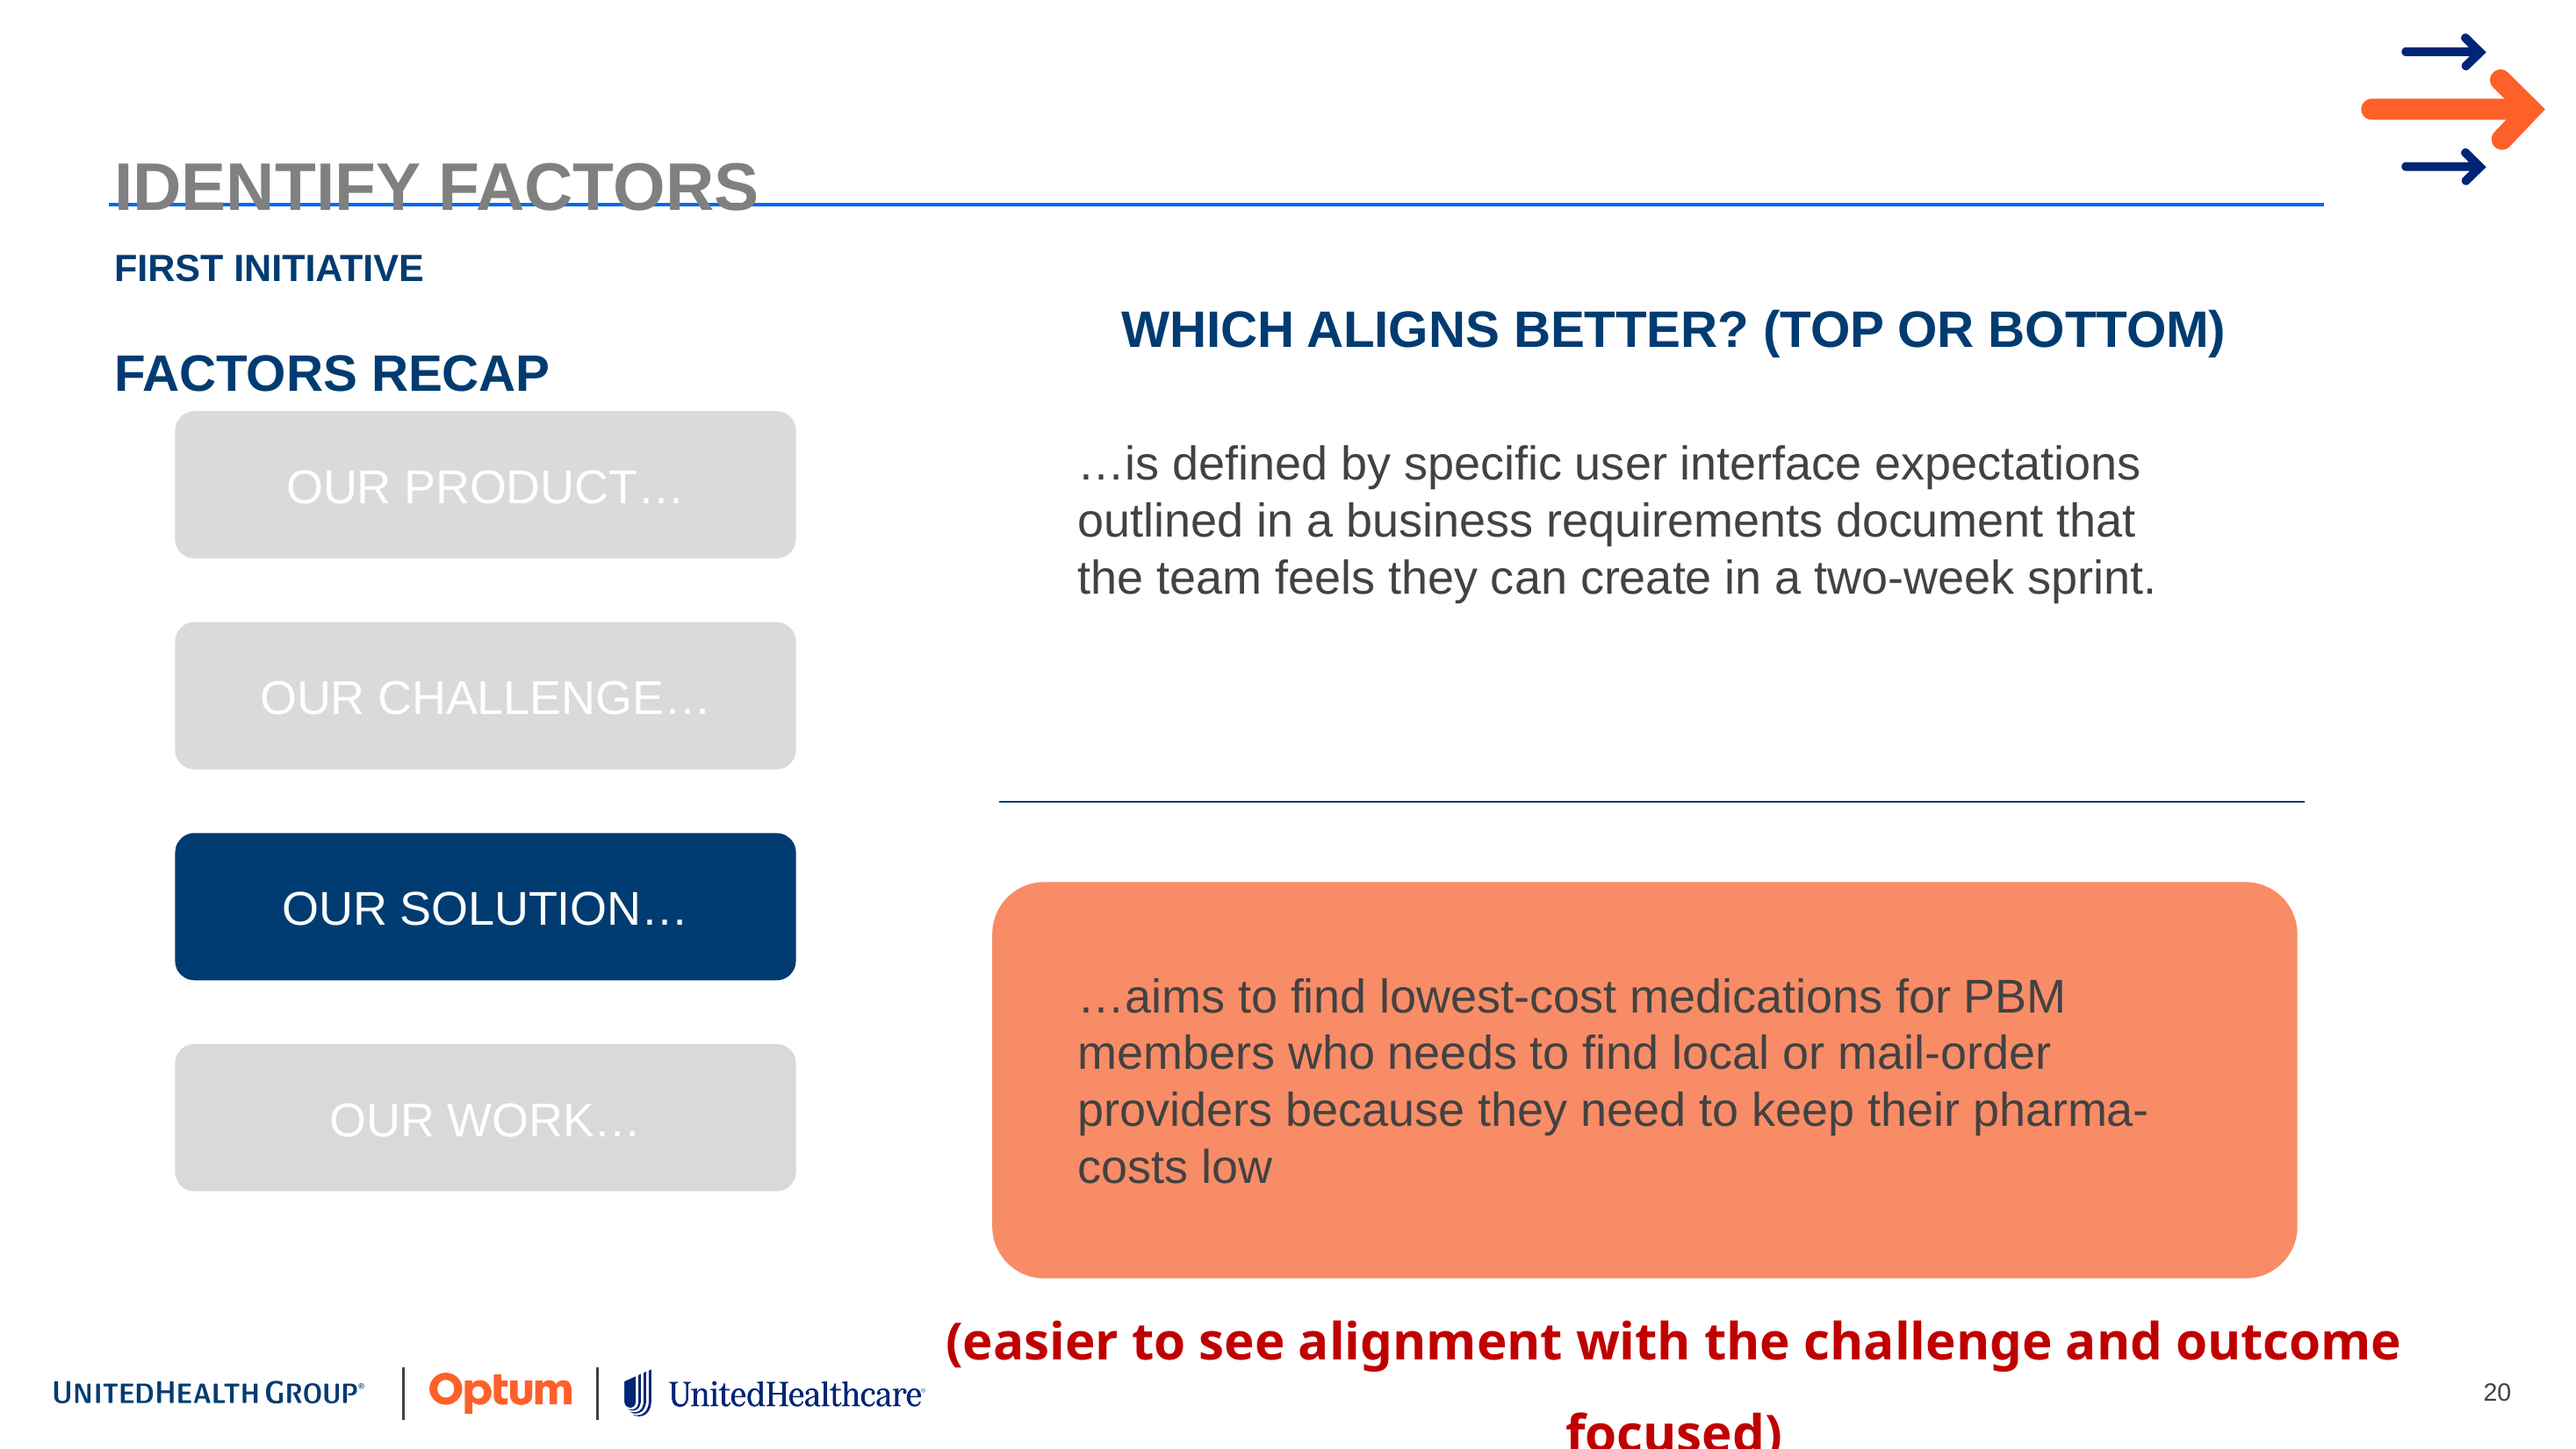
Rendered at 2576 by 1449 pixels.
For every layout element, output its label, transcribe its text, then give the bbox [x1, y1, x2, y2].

picture [34, 1364, 377, 1423]
text_box OUR WORK… [173, 1042, 798, 1193]
list IDENTIFY FACTORS [114, 102, 2324, 205]
slide_number 20 [2438, 1377, 2511, 1407]
text_box WHICH ALIGNS BETTER? (TOP OR BOTTOM) [966, 265, 2381, 330]
text_box OUR PRODUCT… [173, 409, 798, 560]
text_box OUR CHALLENGE… [173, 620, 798, 772]
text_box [925, 882, 2423, 1344]
text_box …is defined by specific user interface expectations outlined in a business requirements document that the team feels they can create in a two-week sprint. [1064, 426, 2226, 610]
picture [2349, 18, 2555, 205]
text_box OUR SOLUTION… [173, 831, 798, 983]
picture [624, 1369, 925, 1417]
list FIRST INITIATIVE [114, 220, 2324, 286]
text_box FACTORS RECAP [114, 309, 796, 405]
picture [429, 1373, 572, 1414]
